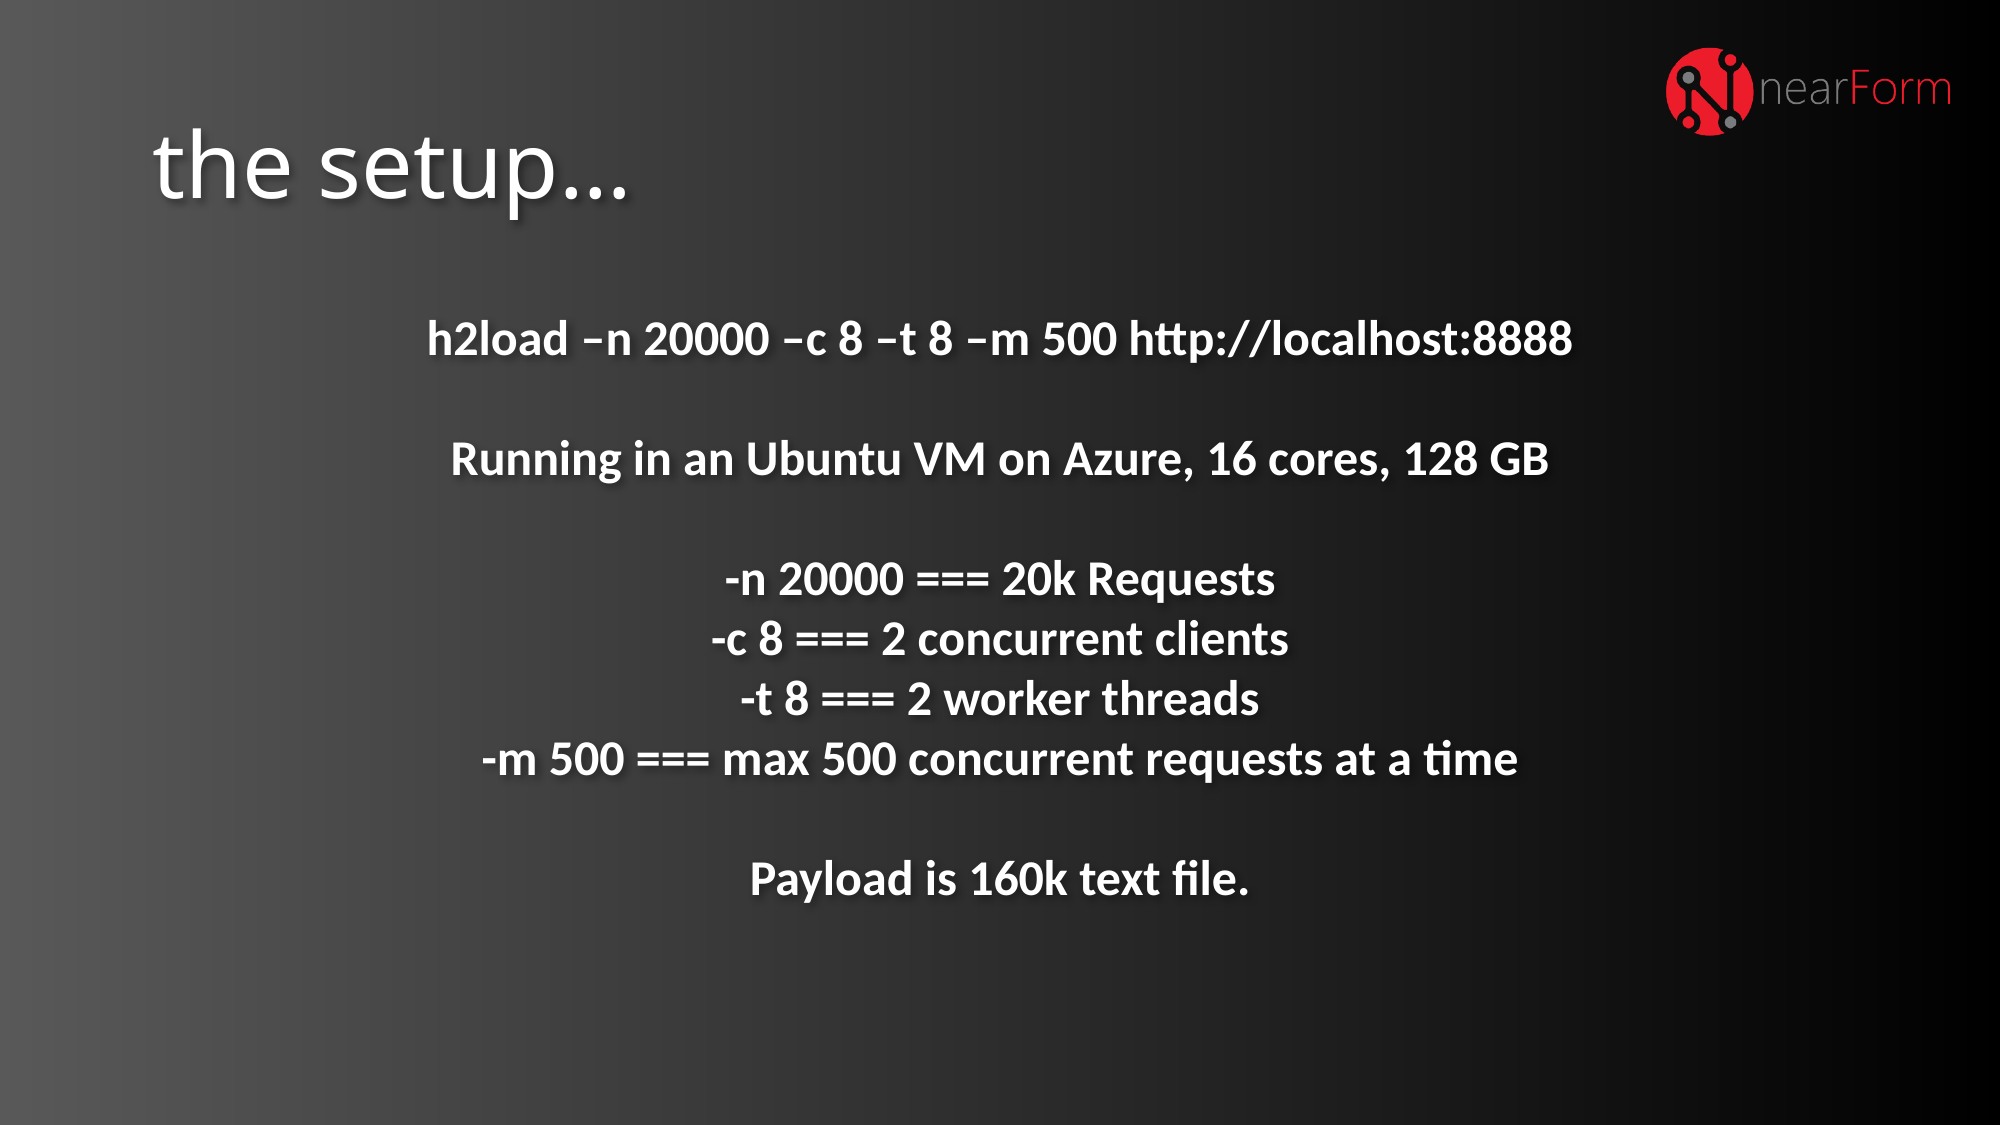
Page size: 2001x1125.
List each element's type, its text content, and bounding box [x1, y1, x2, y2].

text_box h2load –n 20000 –c 8 –t 8 –m 500 http://localhost:8888 Running in an Ubuntu VM on Azure, 16 cores, 128 GB -n 20000 === 20k Requests -c 8 === 2 concurrent clients -t 8 === 2 worker threads -m 500 === max 500 concurrent requests at a time Payload is 160k text file. [259, 298, 1742, 913]
picture [1625, 0, 1989, 182]
title the setup… [137, 59, 1863, 278]
